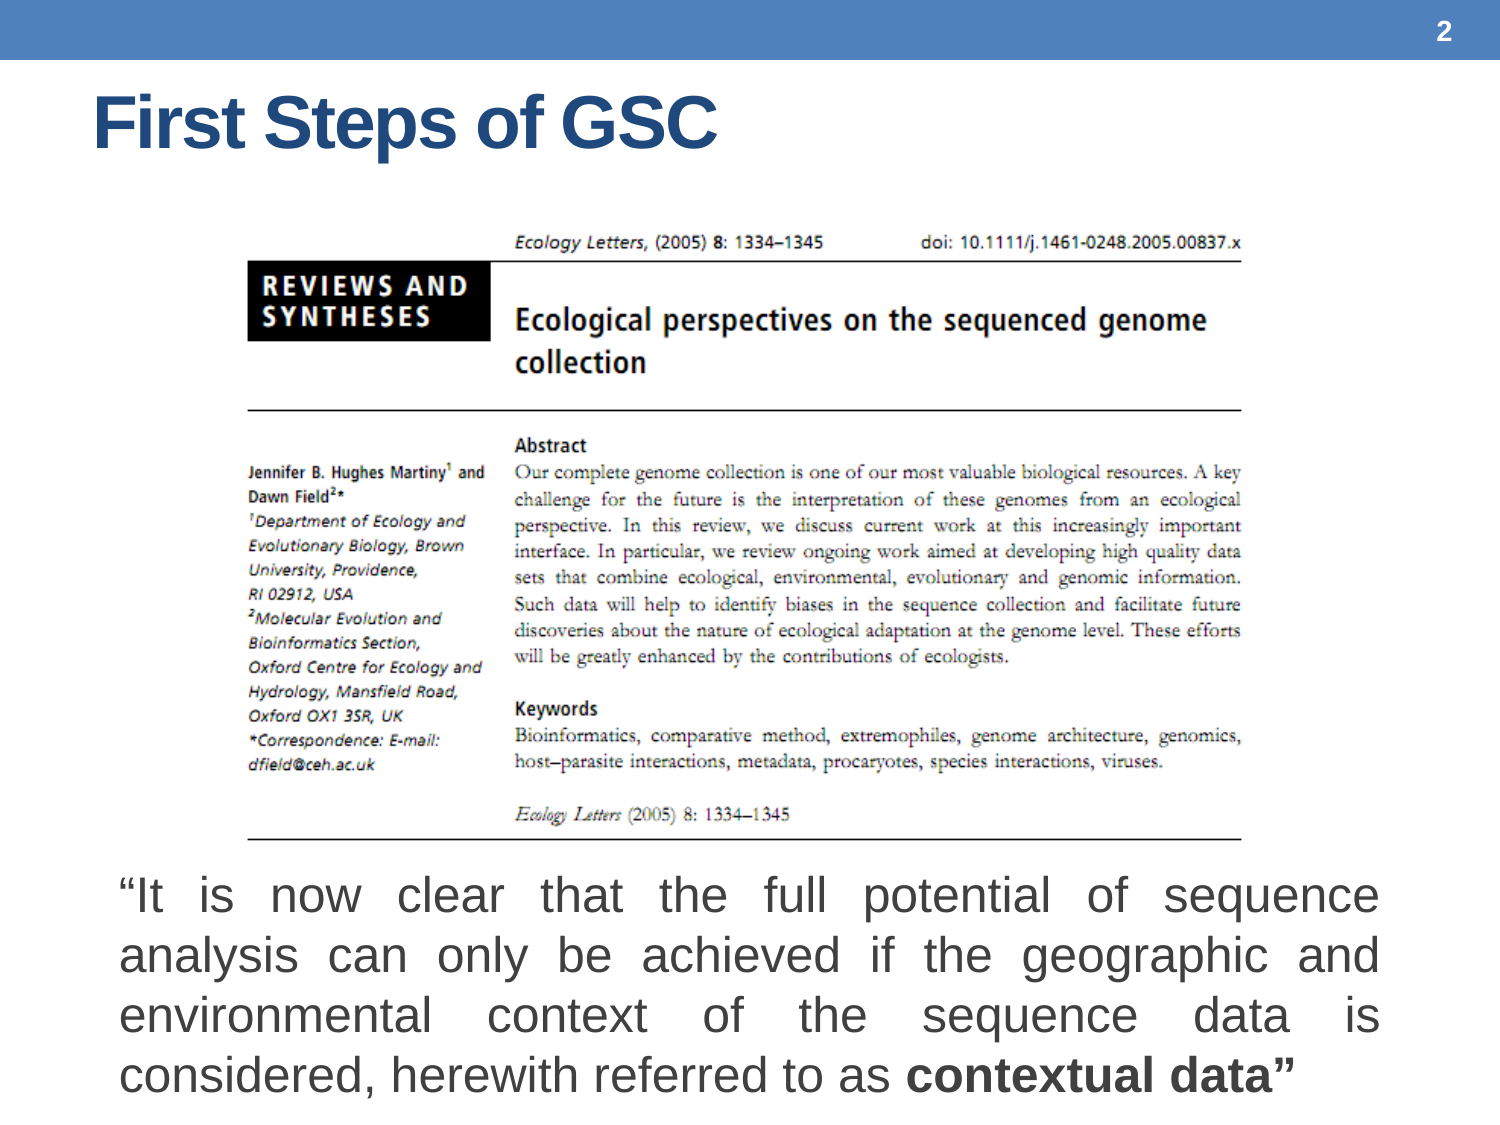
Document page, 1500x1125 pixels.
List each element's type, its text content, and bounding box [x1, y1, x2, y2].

picture [159, 219, 1341, 851]
slide_number 2 [1421, 3, 1500, 57]
title First Steps of GSC [77, 37, 1428, 201]
text_box “It is now clear that the full potential of sequence analysis can only be achieved if the geographic and environmental context of the sequence data is considered, herewith referred to as contextual data” [104, 854, 1396, 1110]
